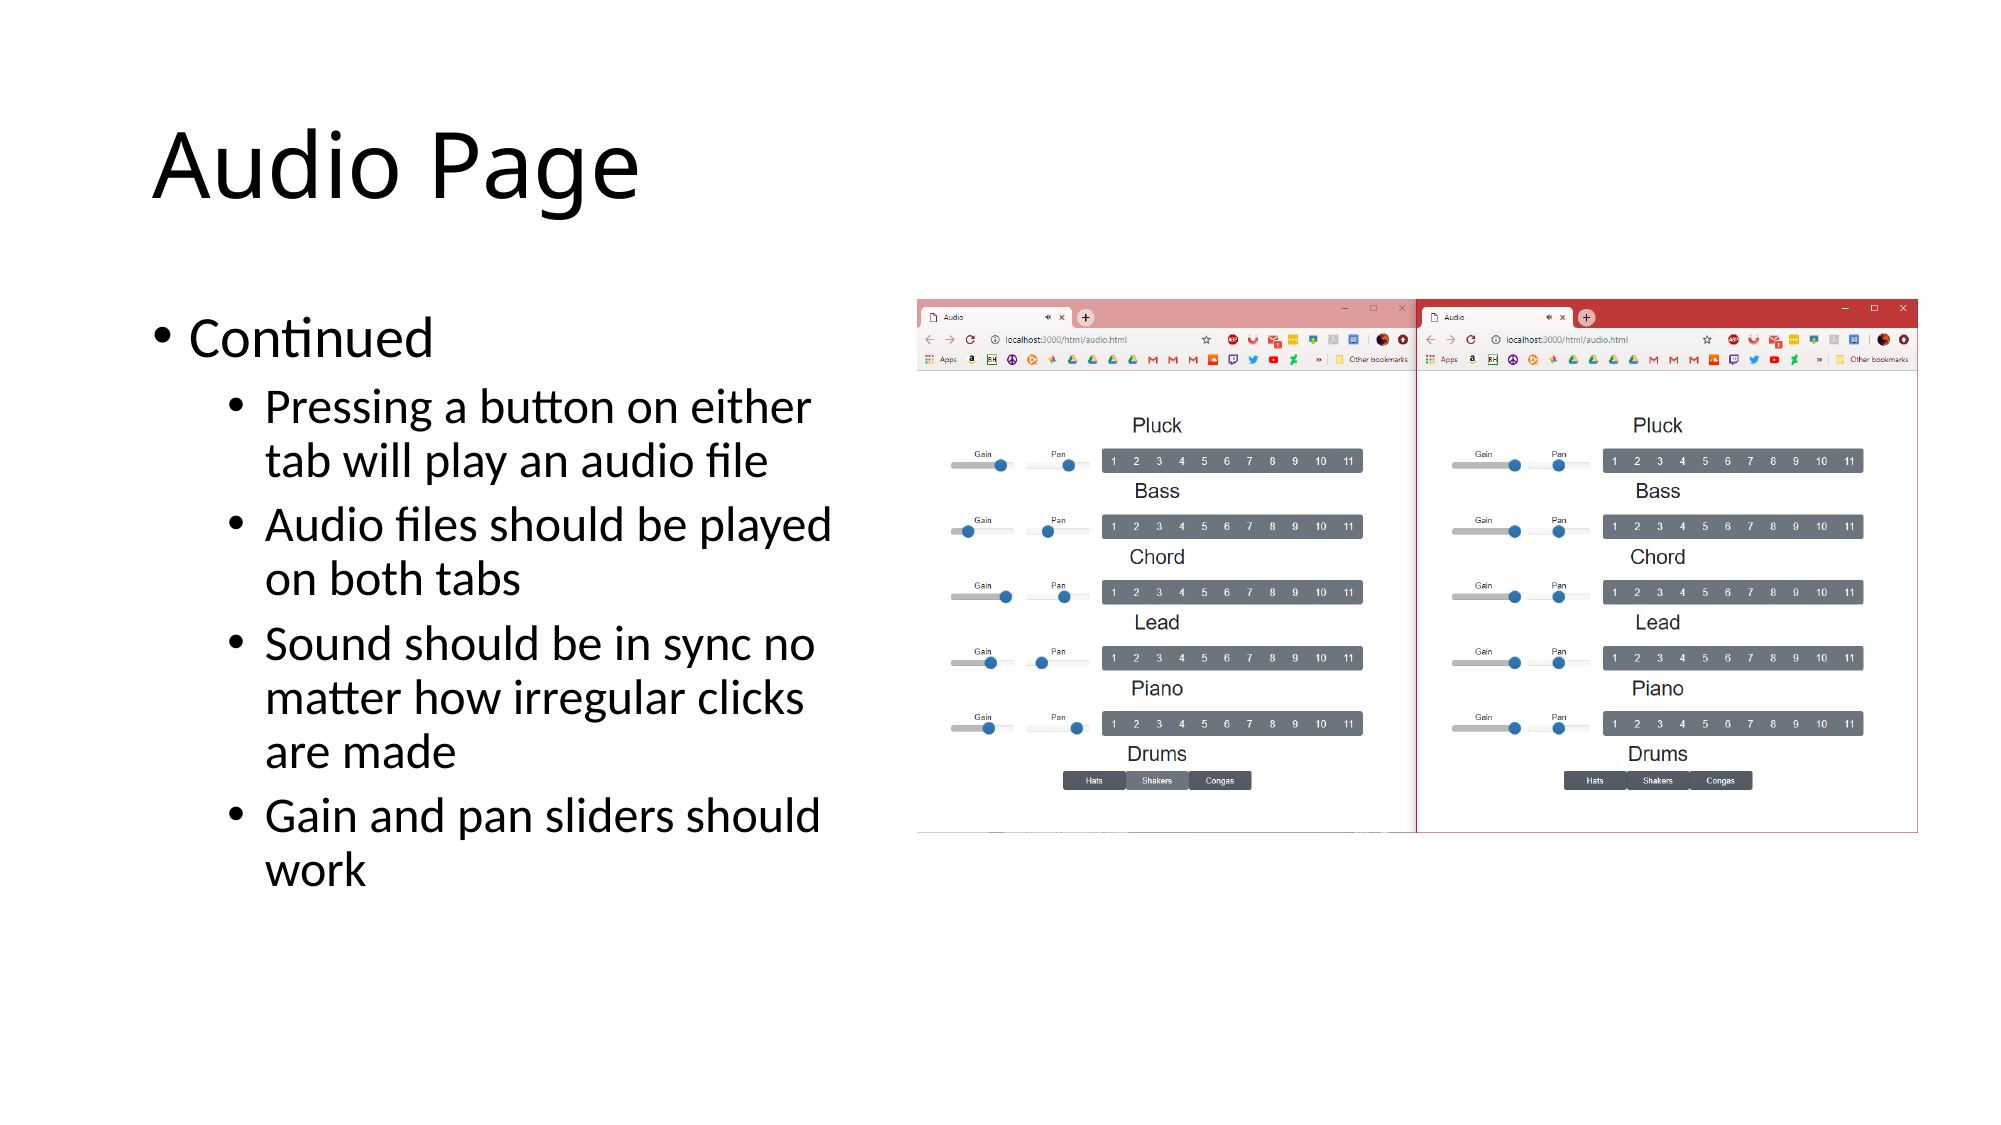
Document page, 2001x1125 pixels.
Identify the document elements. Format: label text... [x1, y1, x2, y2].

picture [917, 299, 1918, 833]
title Audio Page [137, 59, 1863, 278]
list Continued Pressing a button on either tab will play an audio file Audio files should be played on both tabs Sound should be in sync no matter how irregular clicks are made Gain and pan sliders should work [137, 299, 890, 1014]
